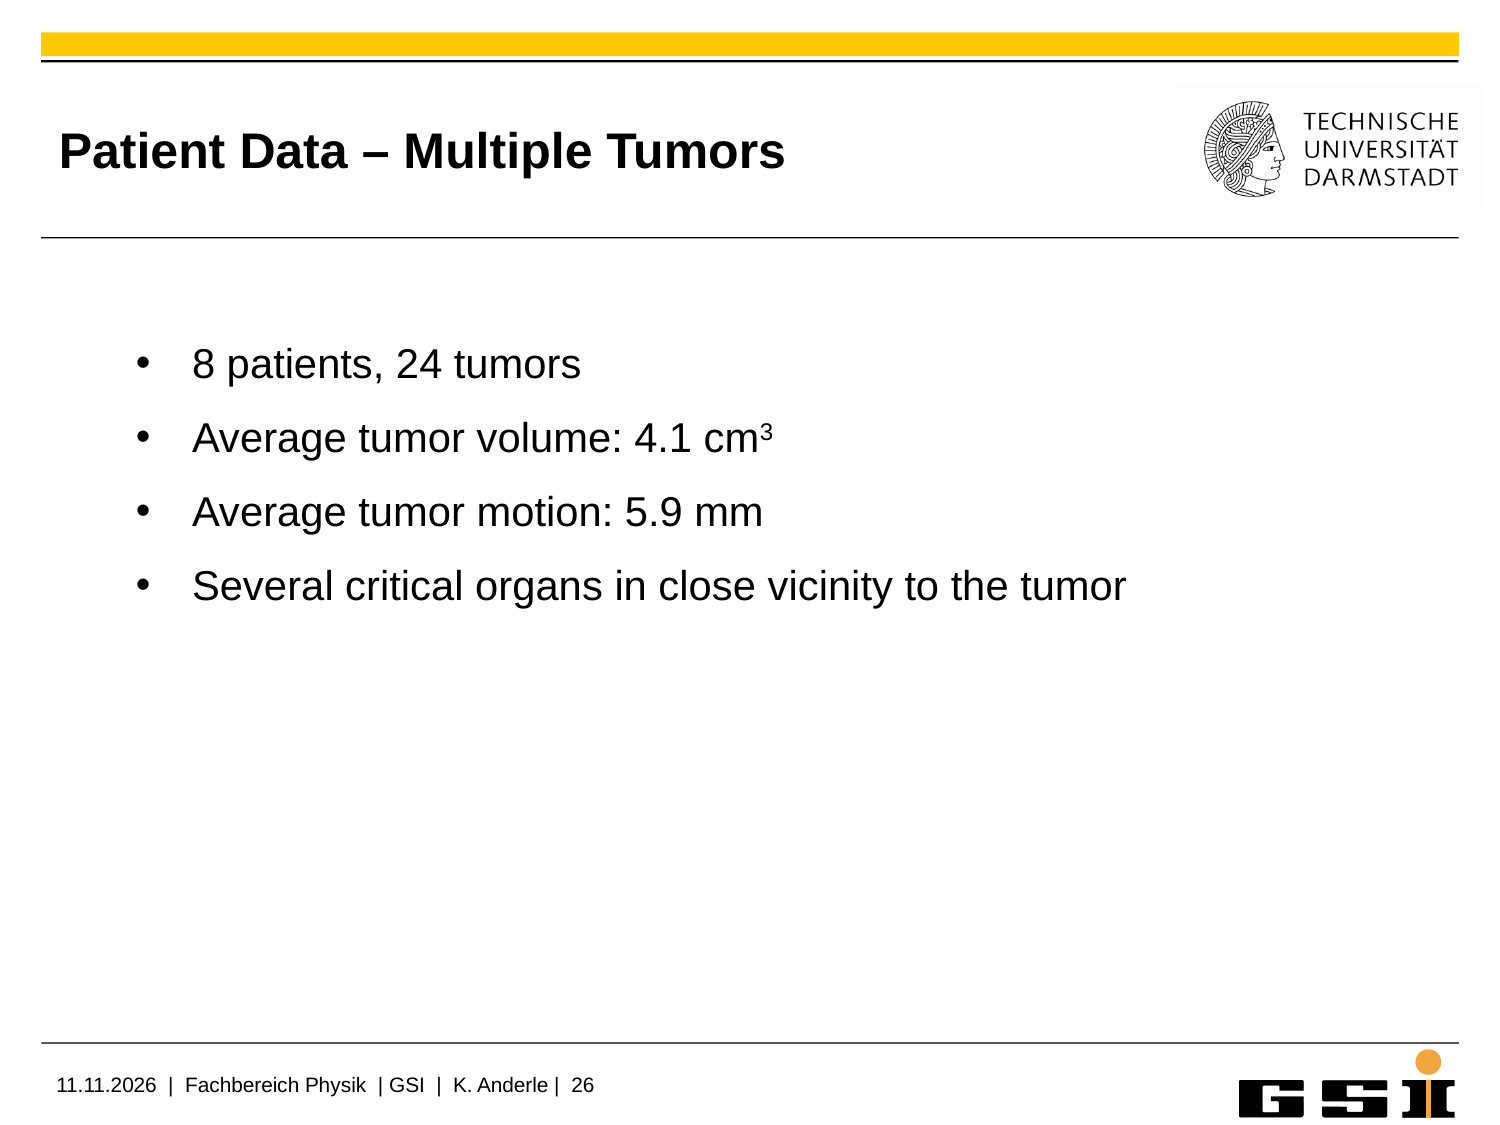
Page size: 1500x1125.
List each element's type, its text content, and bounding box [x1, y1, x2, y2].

title Patient Data – Multiple Tumors [58, 79, 1149, 218]
list 8 patients, 24 tumors Average tumor volume: 4.1 cm3 Average tumor motion: 5.9 mm Several critical organs in close vicinity to the tumor [135, 314, 1235, 1009]
picture [1175, 84, 1483, 214]
